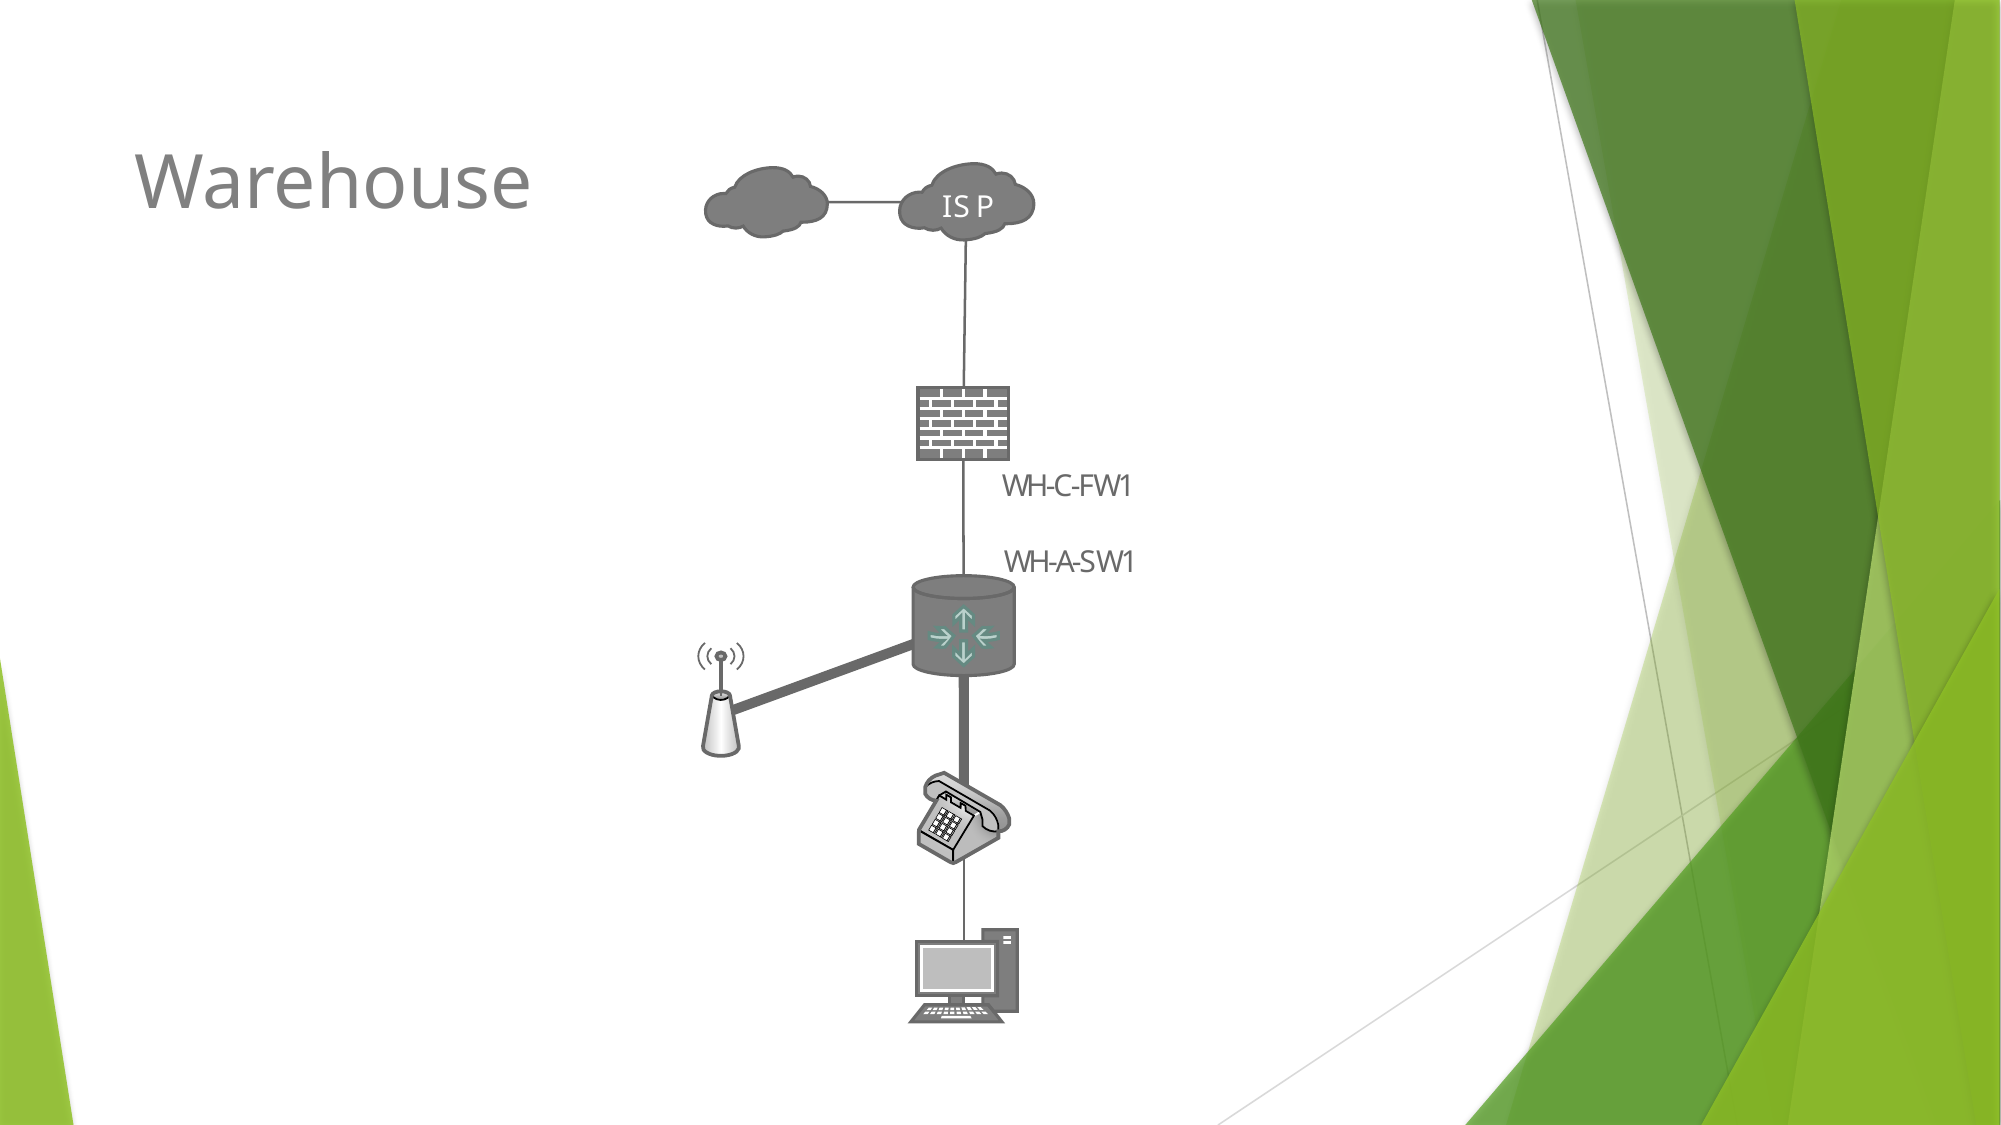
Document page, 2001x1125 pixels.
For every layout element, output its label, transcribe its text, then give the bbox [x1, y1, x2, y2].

picture [691, 158, 1155, 1024]
text_box Warehouse [119, 125, 548, 231]
